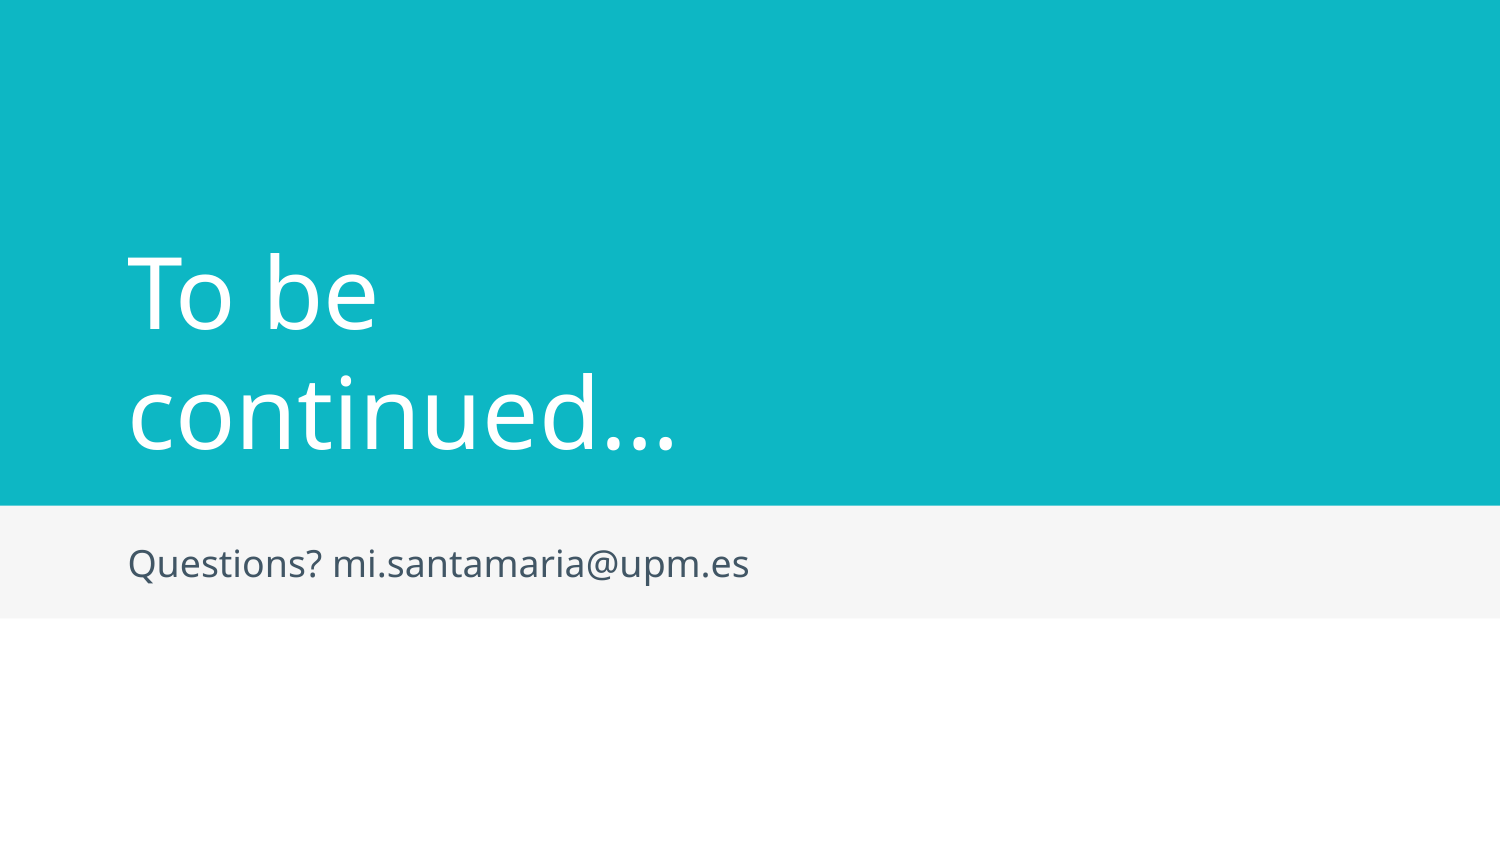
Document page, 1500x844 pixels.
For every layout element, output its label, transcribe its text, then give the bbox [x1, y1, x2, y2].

subtitle Questions? mi.santamaria@upm.es [112, 505, 935, 619]
title To be continued… [112, 312, 935, 485]
